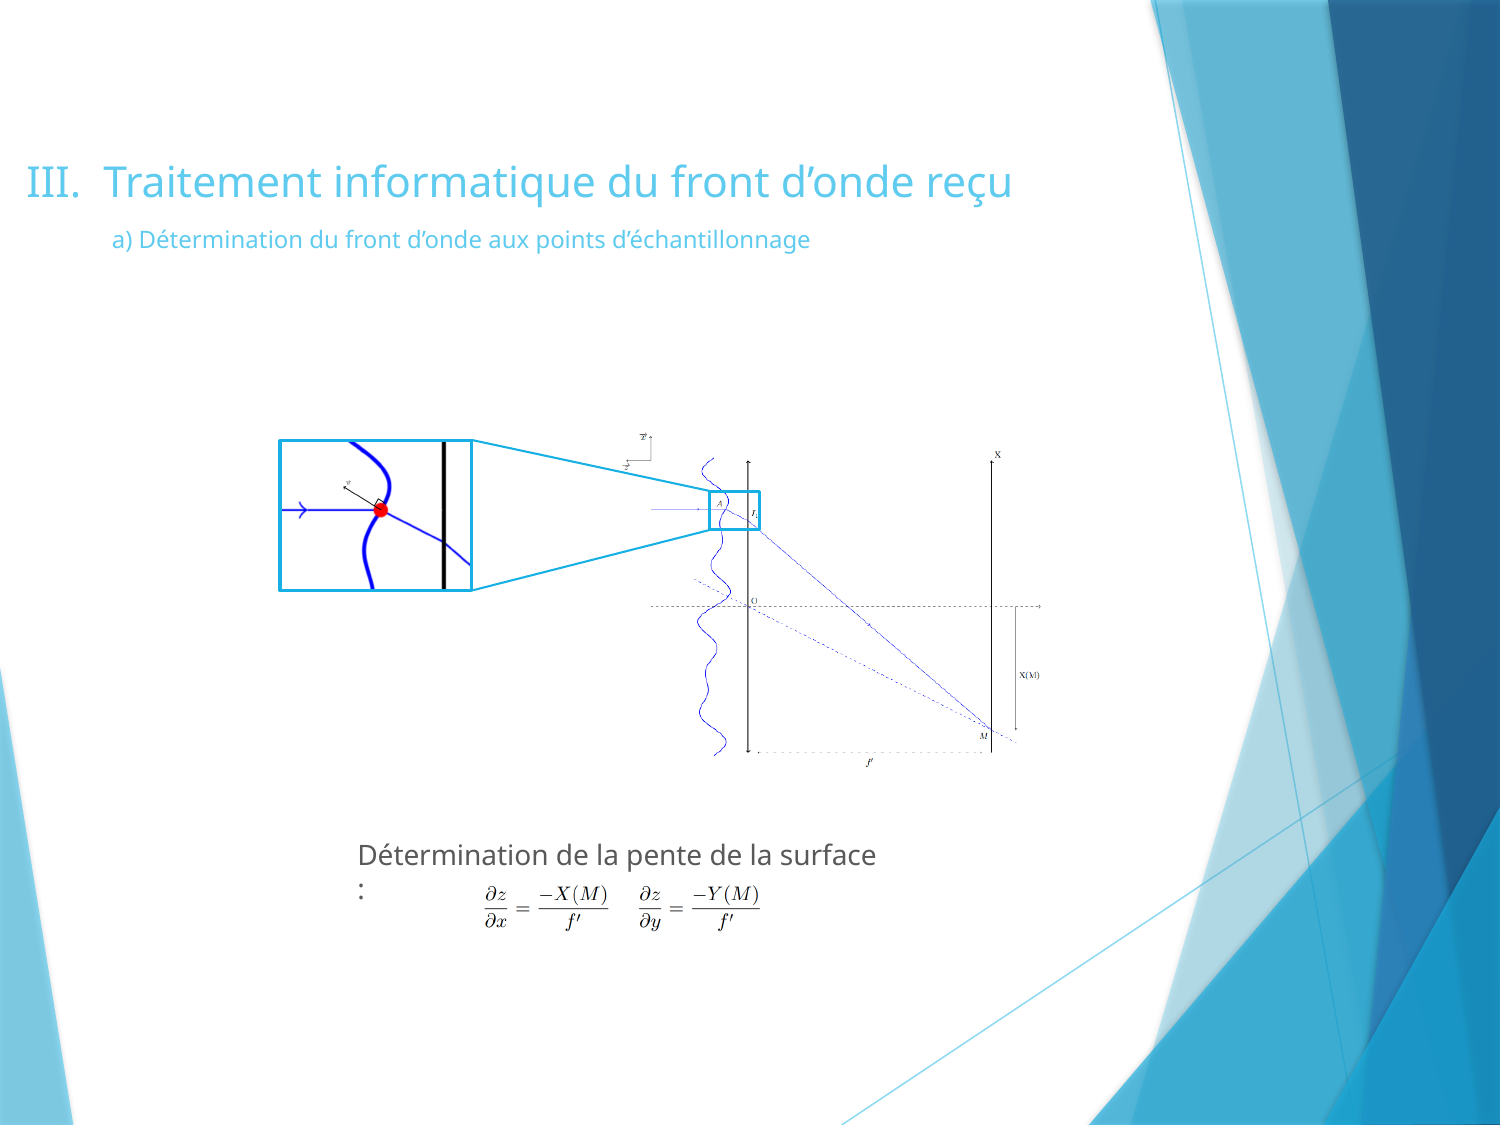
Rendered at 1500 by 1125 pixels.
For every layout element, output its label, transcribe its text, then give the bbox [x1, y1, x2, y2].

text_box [471, 529, 712, 592]
title III. Traitement informatique du front d’onde reçu a) Détermination du front d’onde aux points d’échantillonnage [11, 147, 1070, 311]
picture [602, 411, 1070, 793]
text_box Détermination de la pente de la surface : [342, 830, 894, 913]
picture [471, 875, 765, 949]
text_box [471, 439, 712, 492]
picture [279, 440, 473, 591]
